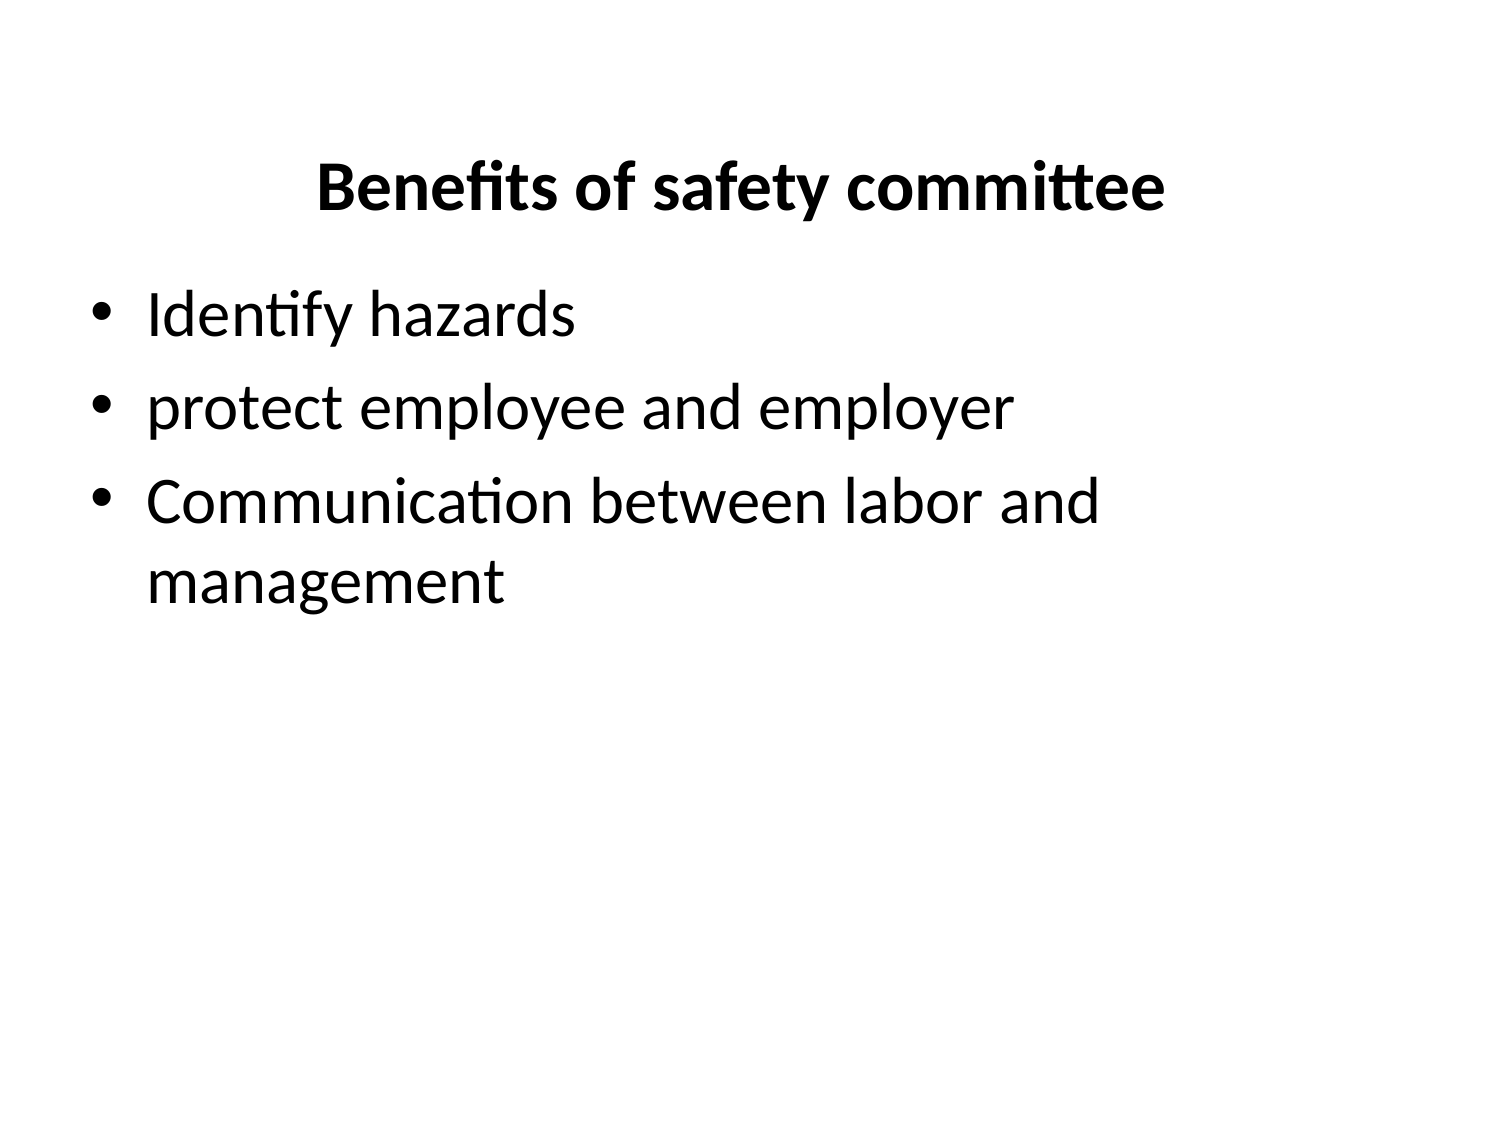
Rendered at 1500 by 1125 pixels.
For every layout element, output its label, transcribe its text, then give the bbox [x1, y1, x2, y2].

list Identify hazards protect employee and employer Communication between labor and management [75, 262, 1425, 1005]
title Benefits of safety committee [75, 45, 1425, 233]
